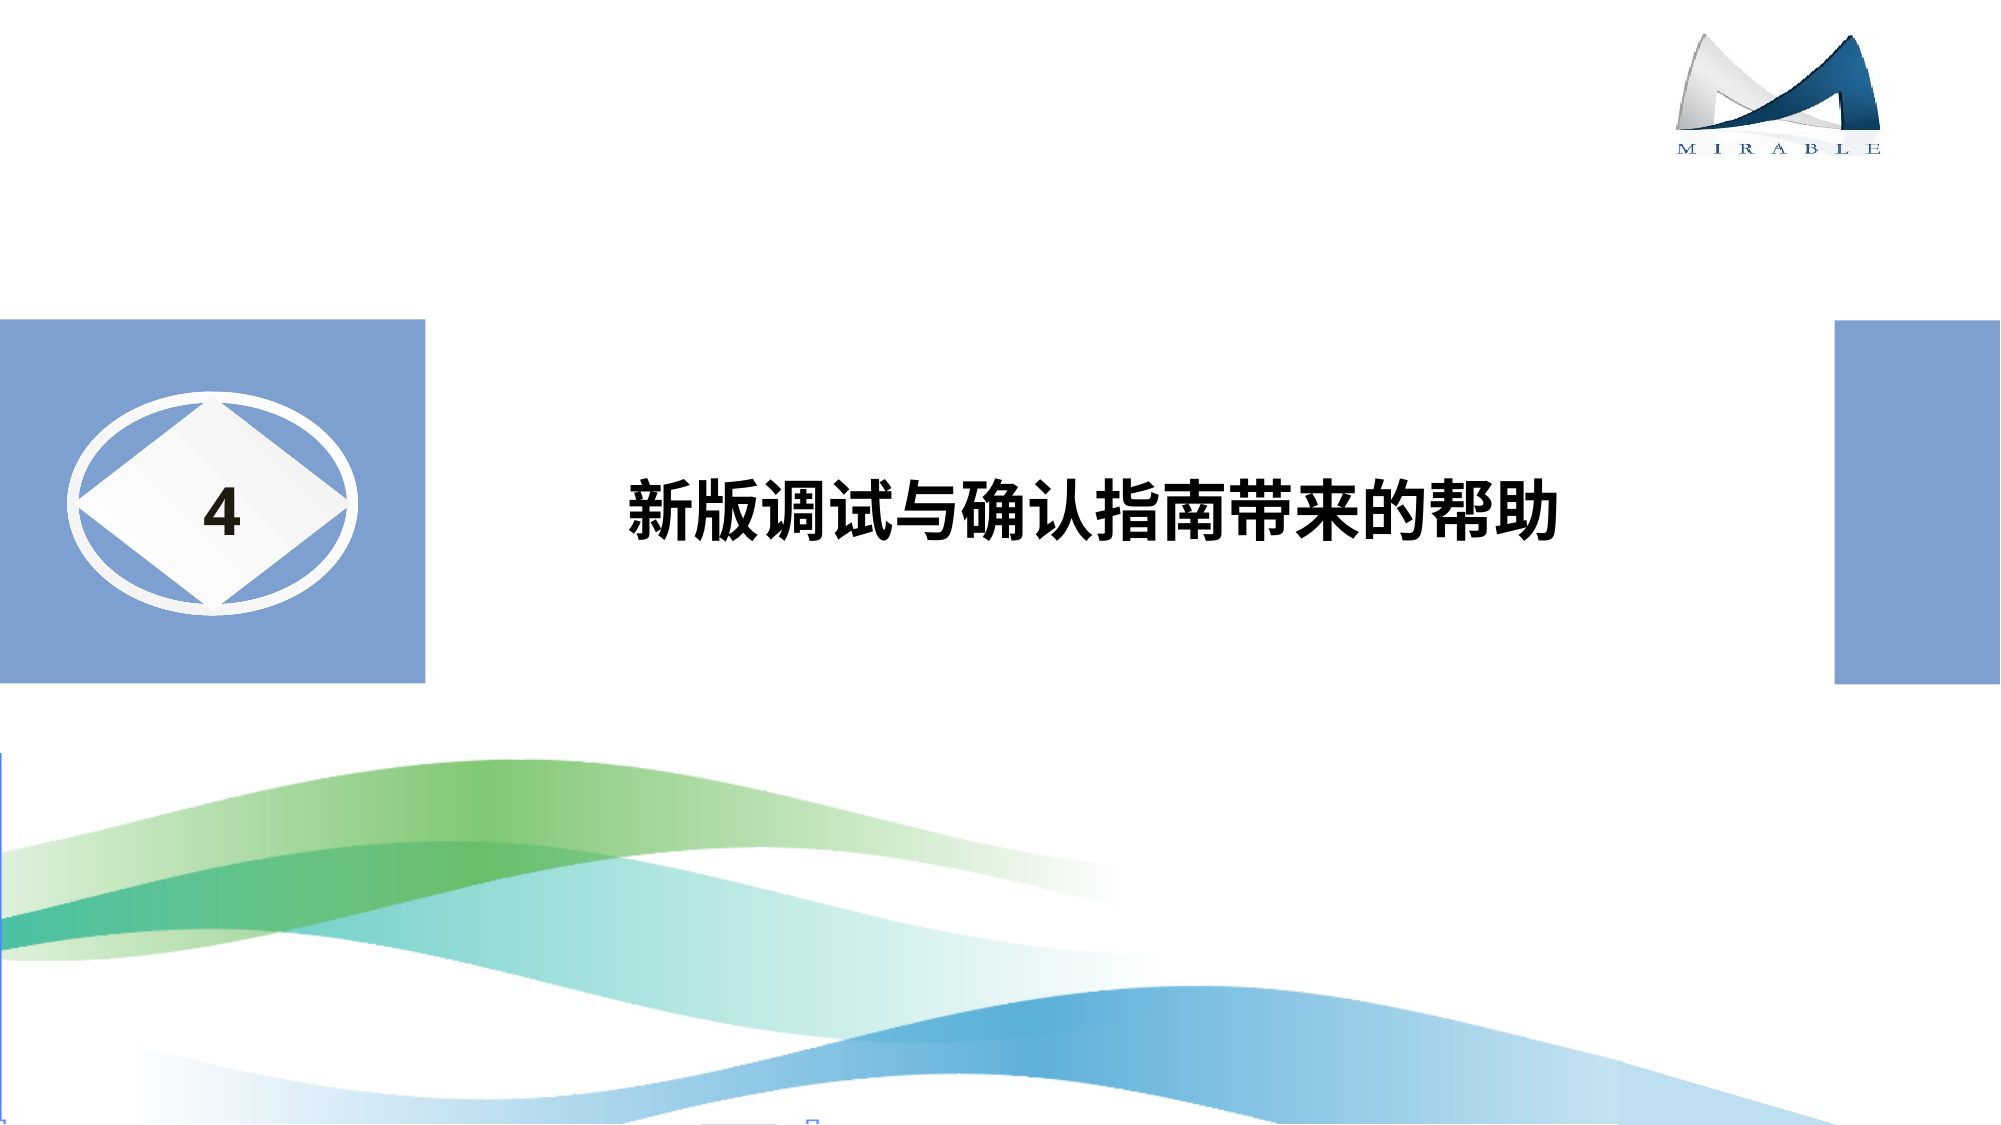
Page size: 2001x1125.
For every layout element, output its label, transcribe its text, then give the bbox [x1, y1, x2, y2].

text_box 4 [168, 461, 277, 557]
picture [1659, 32, 1896, 156]
picture [0, 753, 1622, 1124]
text_box 新版调试与确认指南带来的帮助 [565, 461, 1624, 557]
